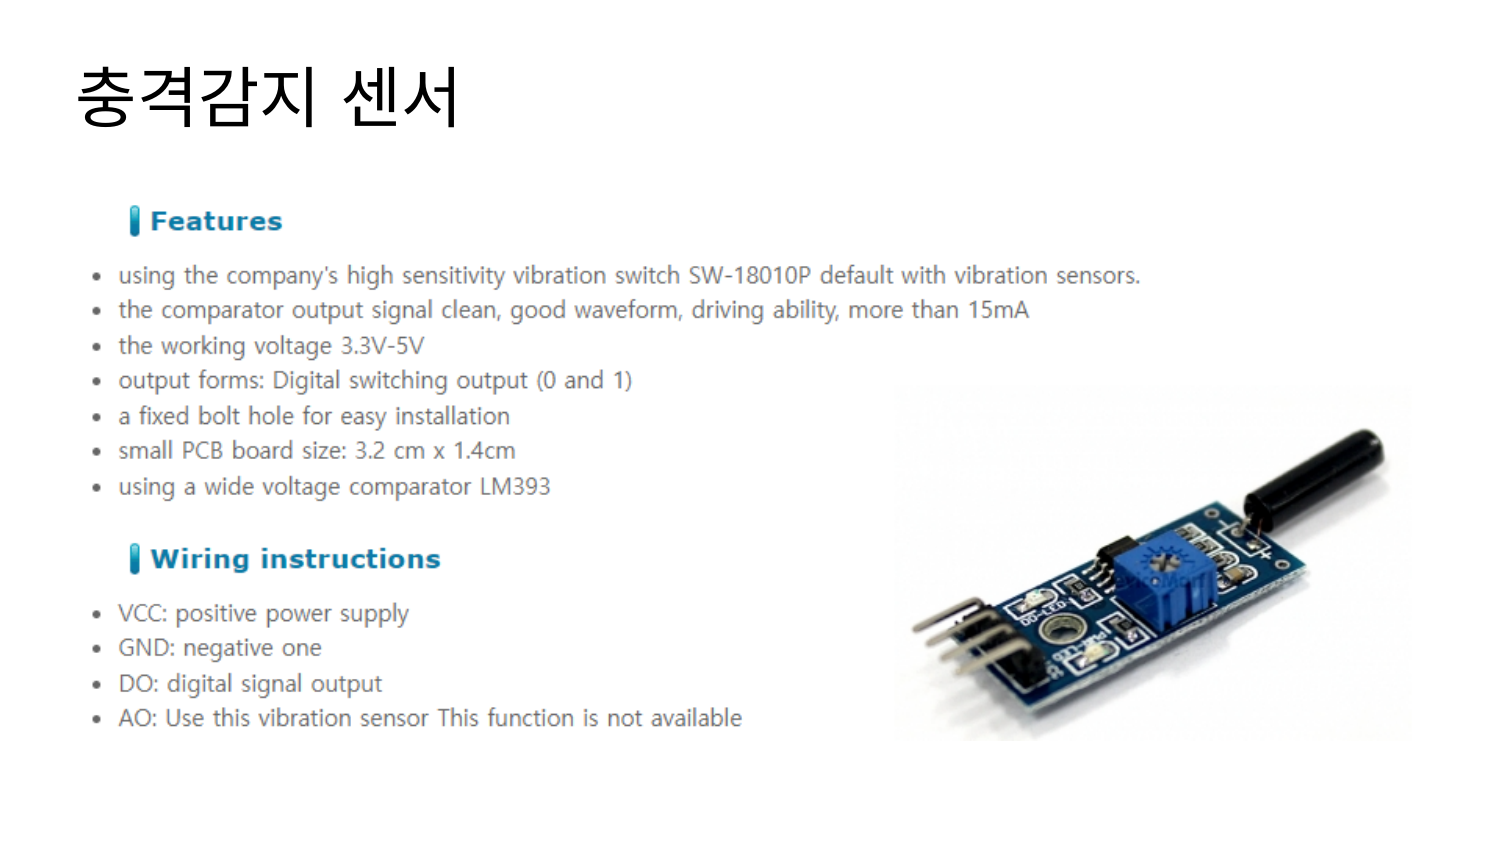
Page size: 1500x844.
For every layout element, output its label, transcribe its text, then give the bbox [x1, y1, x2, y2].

text_box 충격감지 센서 [60, 48, 1303, 143]
picture [60, 179, 1440, 764]
